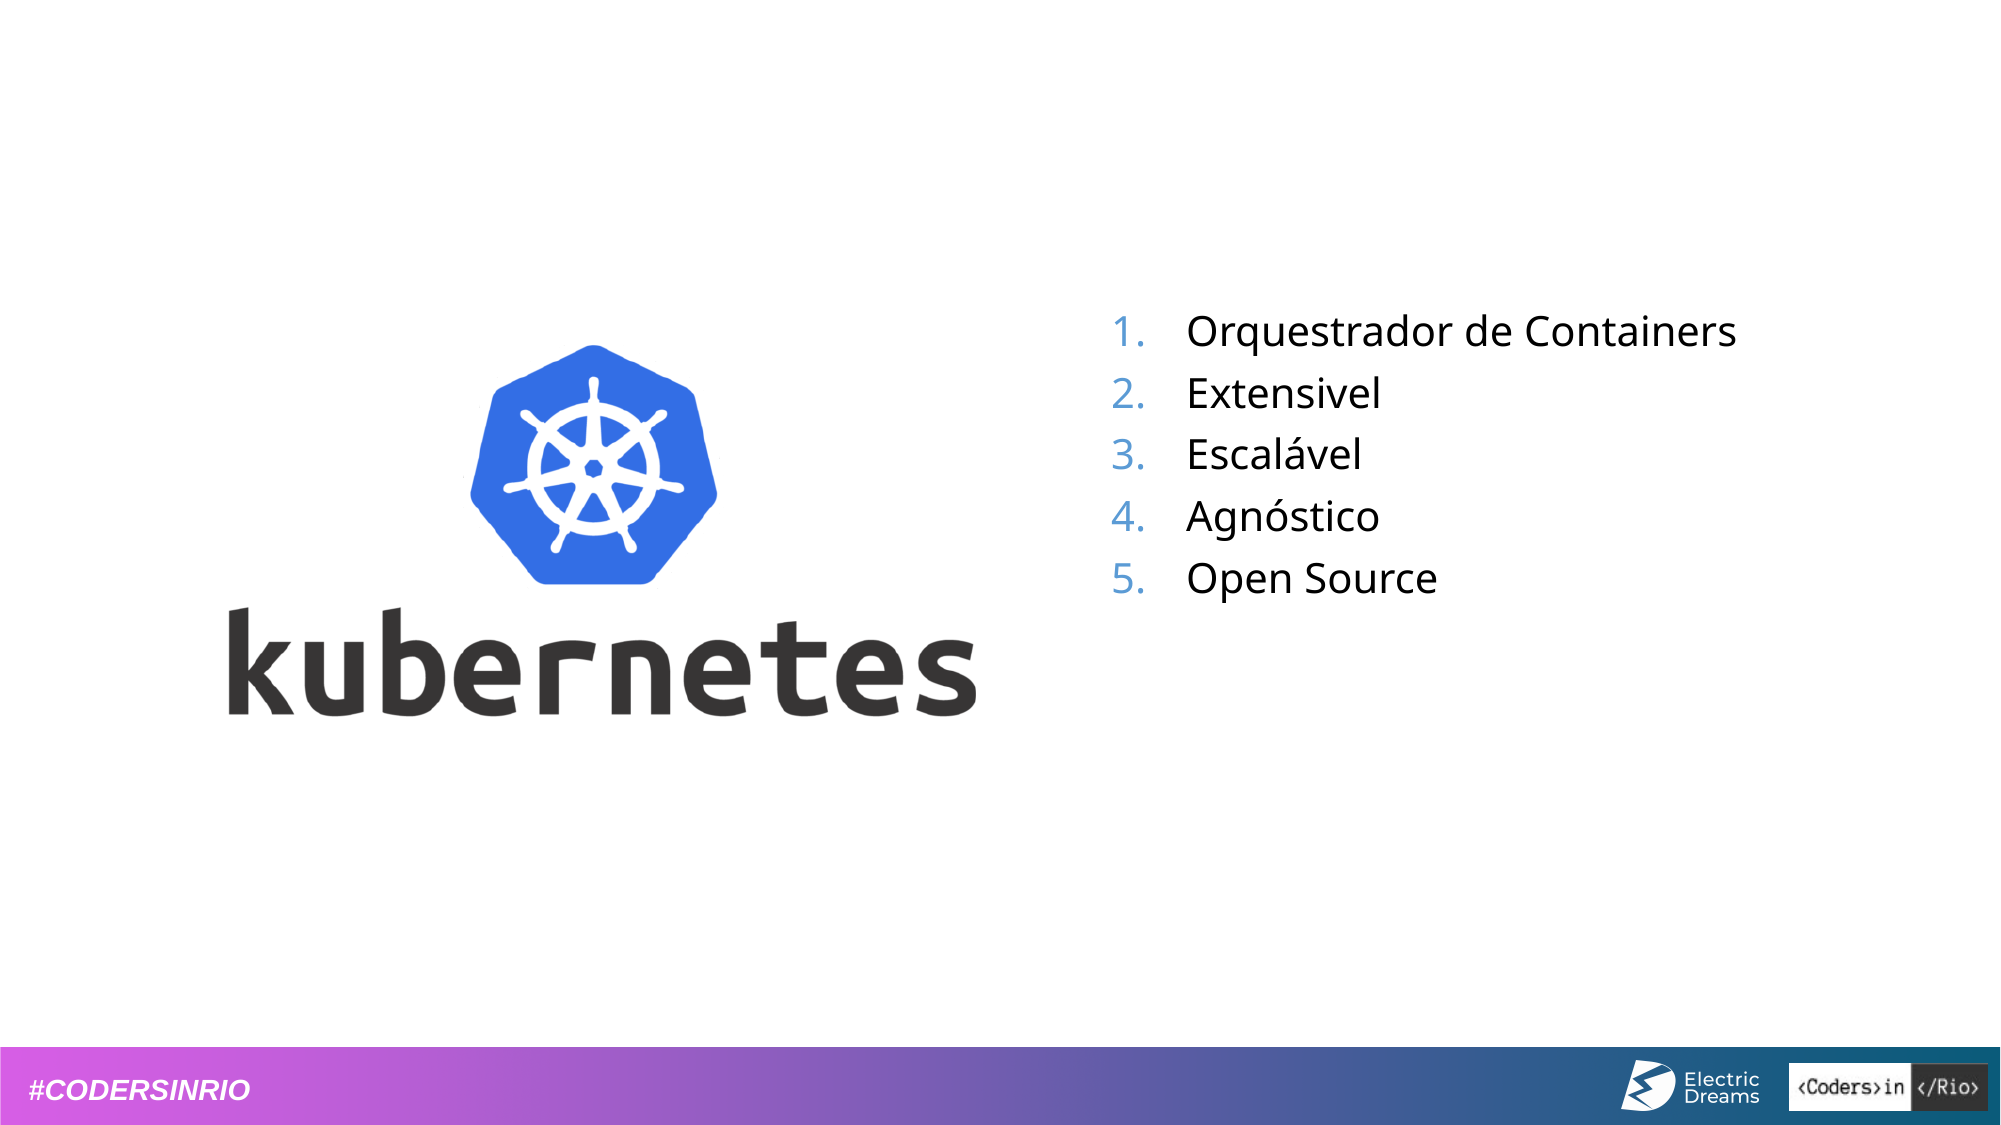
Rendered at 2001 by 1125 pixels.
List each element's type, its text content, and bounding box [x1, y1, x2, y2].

picture [223, 329, 976, 719]
picture [0, 1047, 2001, 1125]
text_box Orquestrador de Containers Extensivel Escalável Agnóstico Open Source [1060, 290, 1804, 835]
